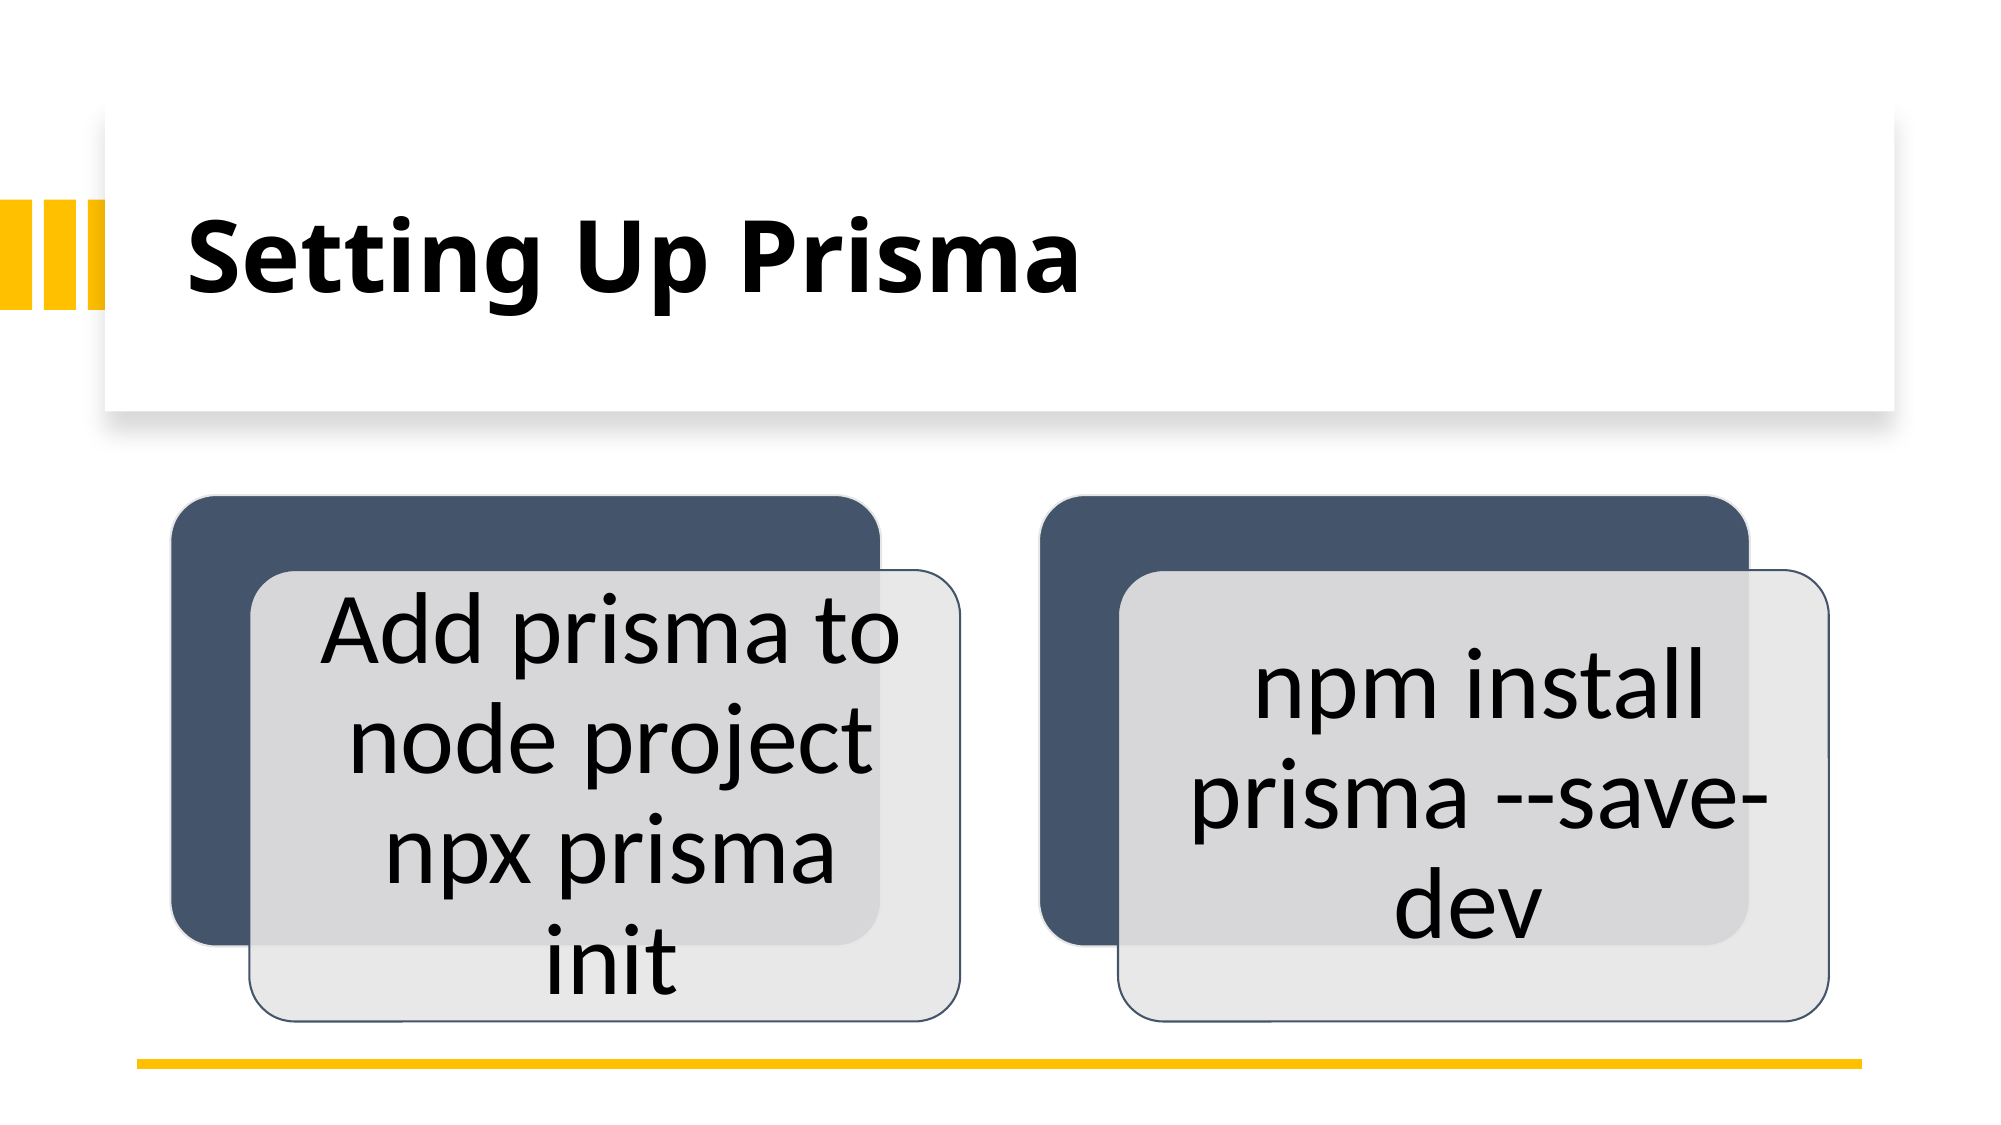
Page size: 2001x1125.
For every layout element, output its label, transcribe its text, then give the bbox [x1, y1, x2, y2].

title Setting Up Prisma [171, 132, 1840, 388]
text_box [104, 100, 1895, 412]
text_box [0, 0, 2000, 1125]
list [148, 494, 1851, 1022]
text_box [0, 199, 120, 311]
